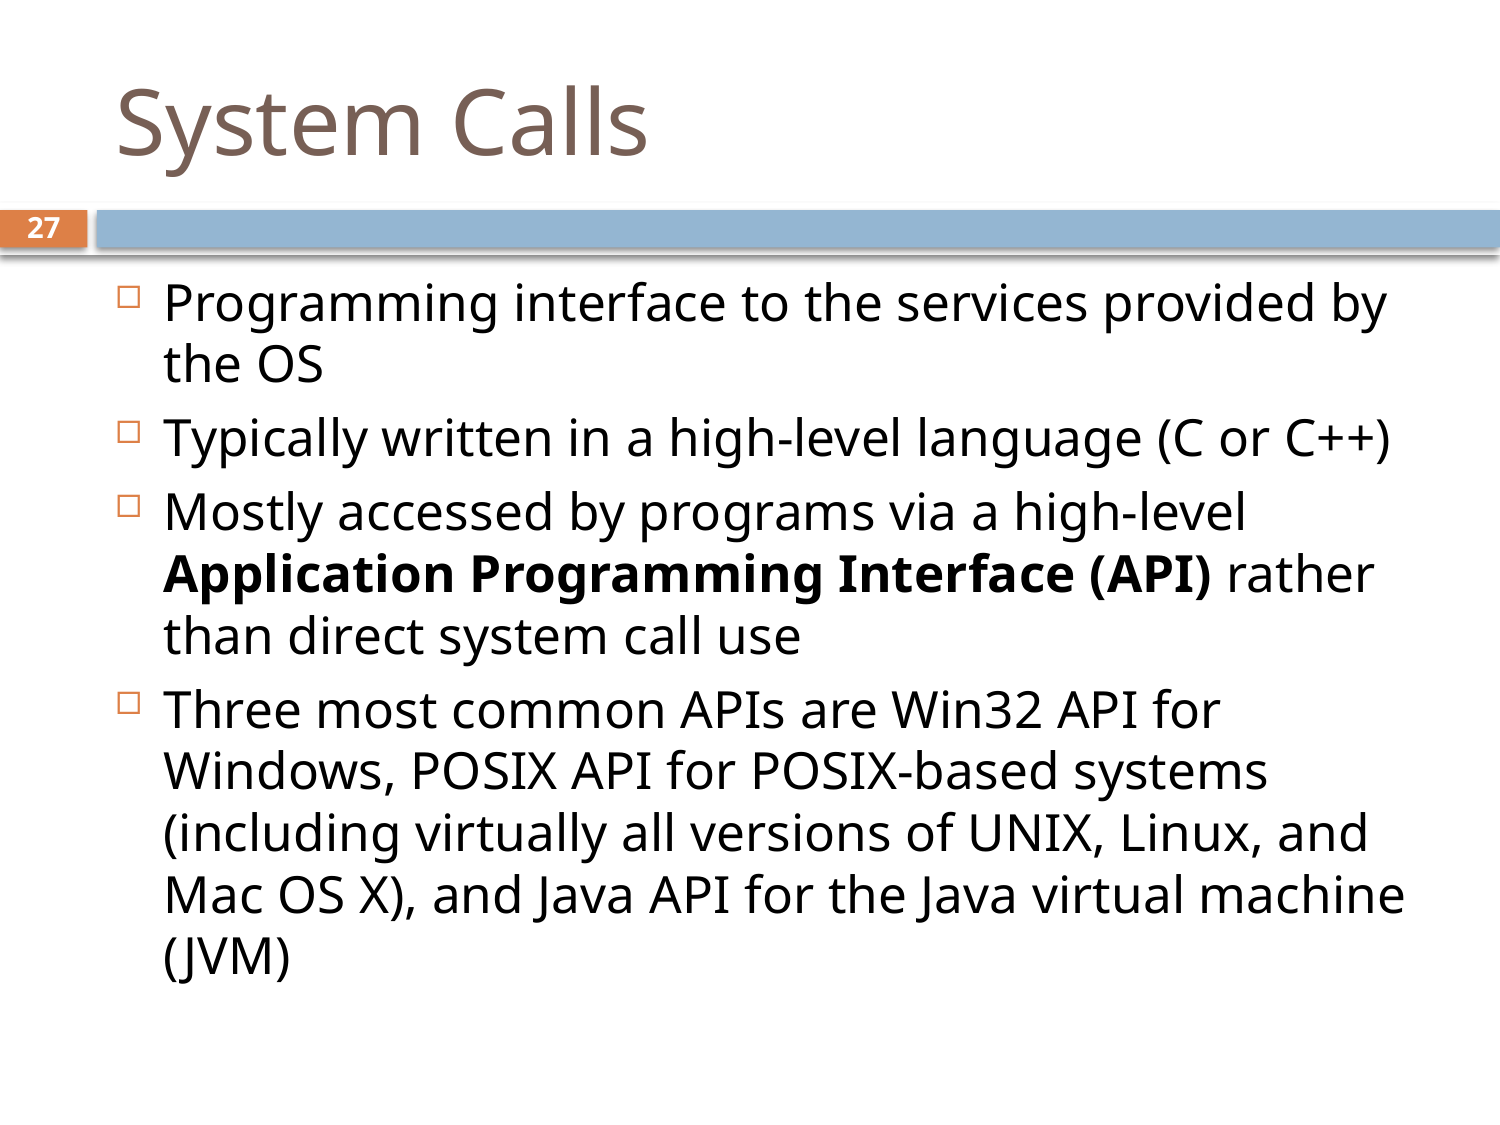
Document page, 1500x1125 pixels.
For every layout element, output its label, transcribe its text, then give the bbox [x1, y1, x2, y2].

list Programming interface to the services provided by the OS Typically written in a high-level language (C or C++) Mostly accessed by programs via a high-level Application Programming Interface (API) rather than direct system call use Three most common APIs are Win32 API for Windows, POSIX API for POSIX-based systems (including virtually all versions of UNIX, Linux, and Mac OS X), and Java API for the Java virtual machine (JVM) [100, 262, 1438, 1005]
title System Calls [100, 37, 1438, 200]
slide_number 27 [0, 208, 88, 249]
